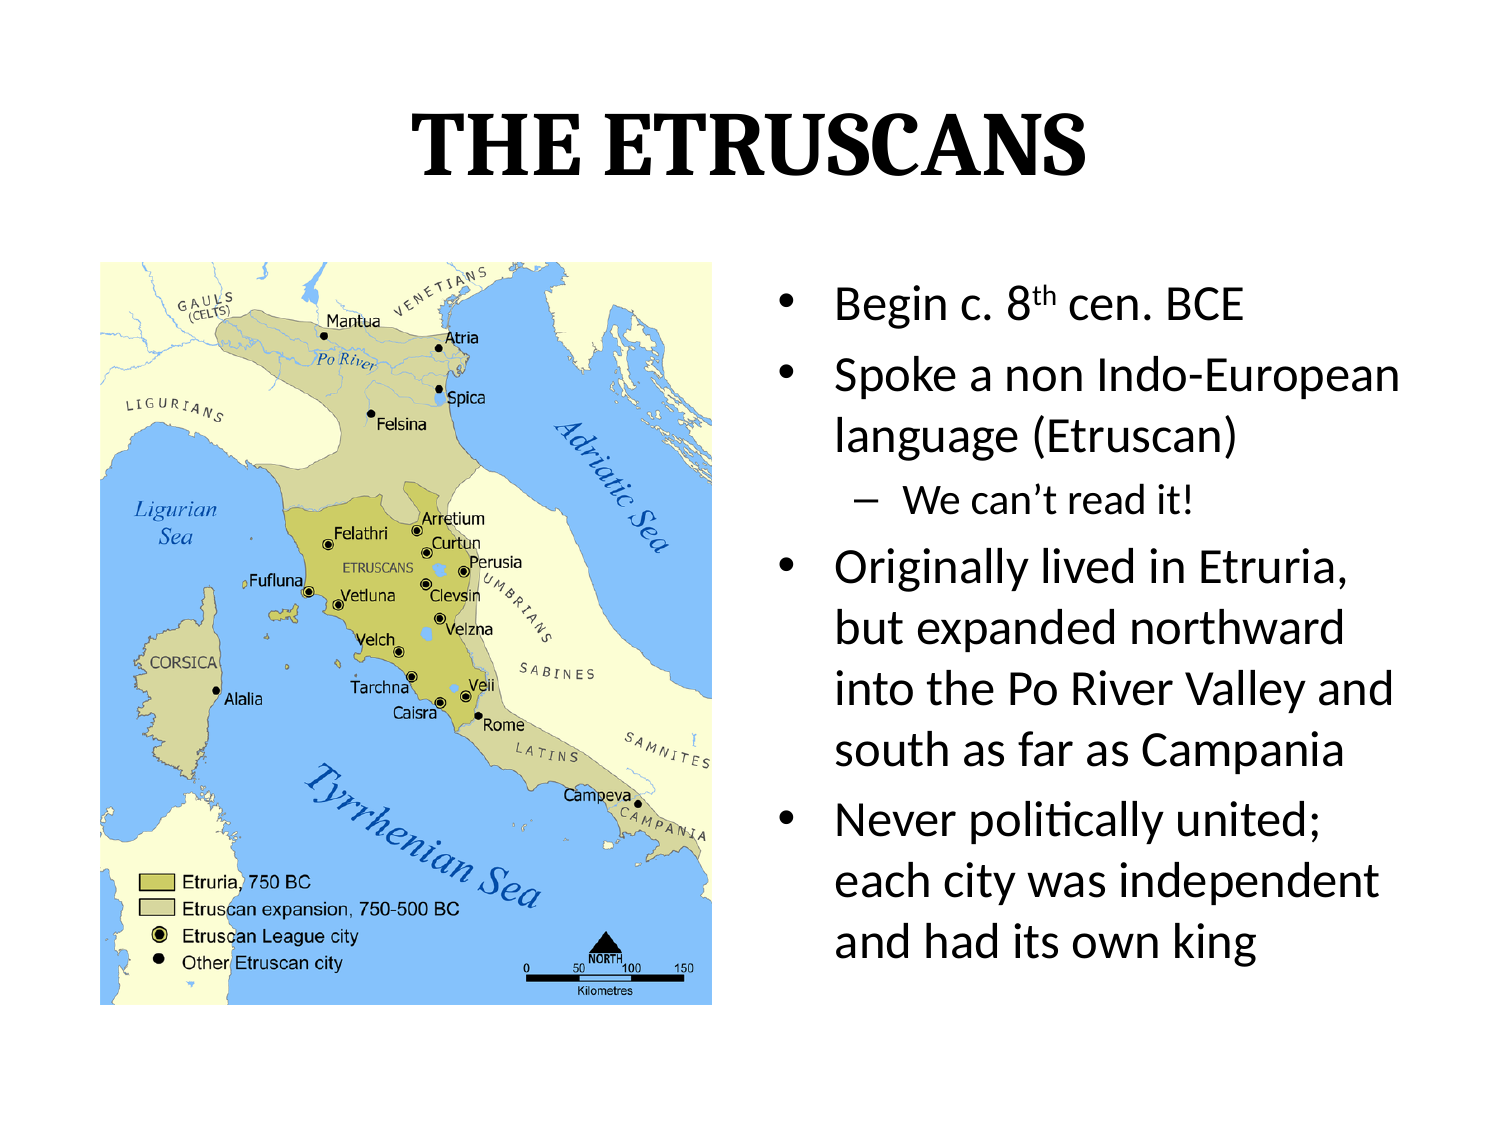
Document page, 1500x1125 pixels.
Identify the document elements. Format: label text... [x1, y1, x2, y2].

title The Etruscans [75, 45, 1425, 233]
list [100, 262, 712, 1006]
list Begin c. 8th cen. BCE Spoke a non Indo-European language (Etruscan) We can’t read it! Originally lived in Etruria, but expanded northward into the Po River Valley and south as far as Campania Never politically united; each city was independent and had its own king [762, 262, 1425, 1005]
